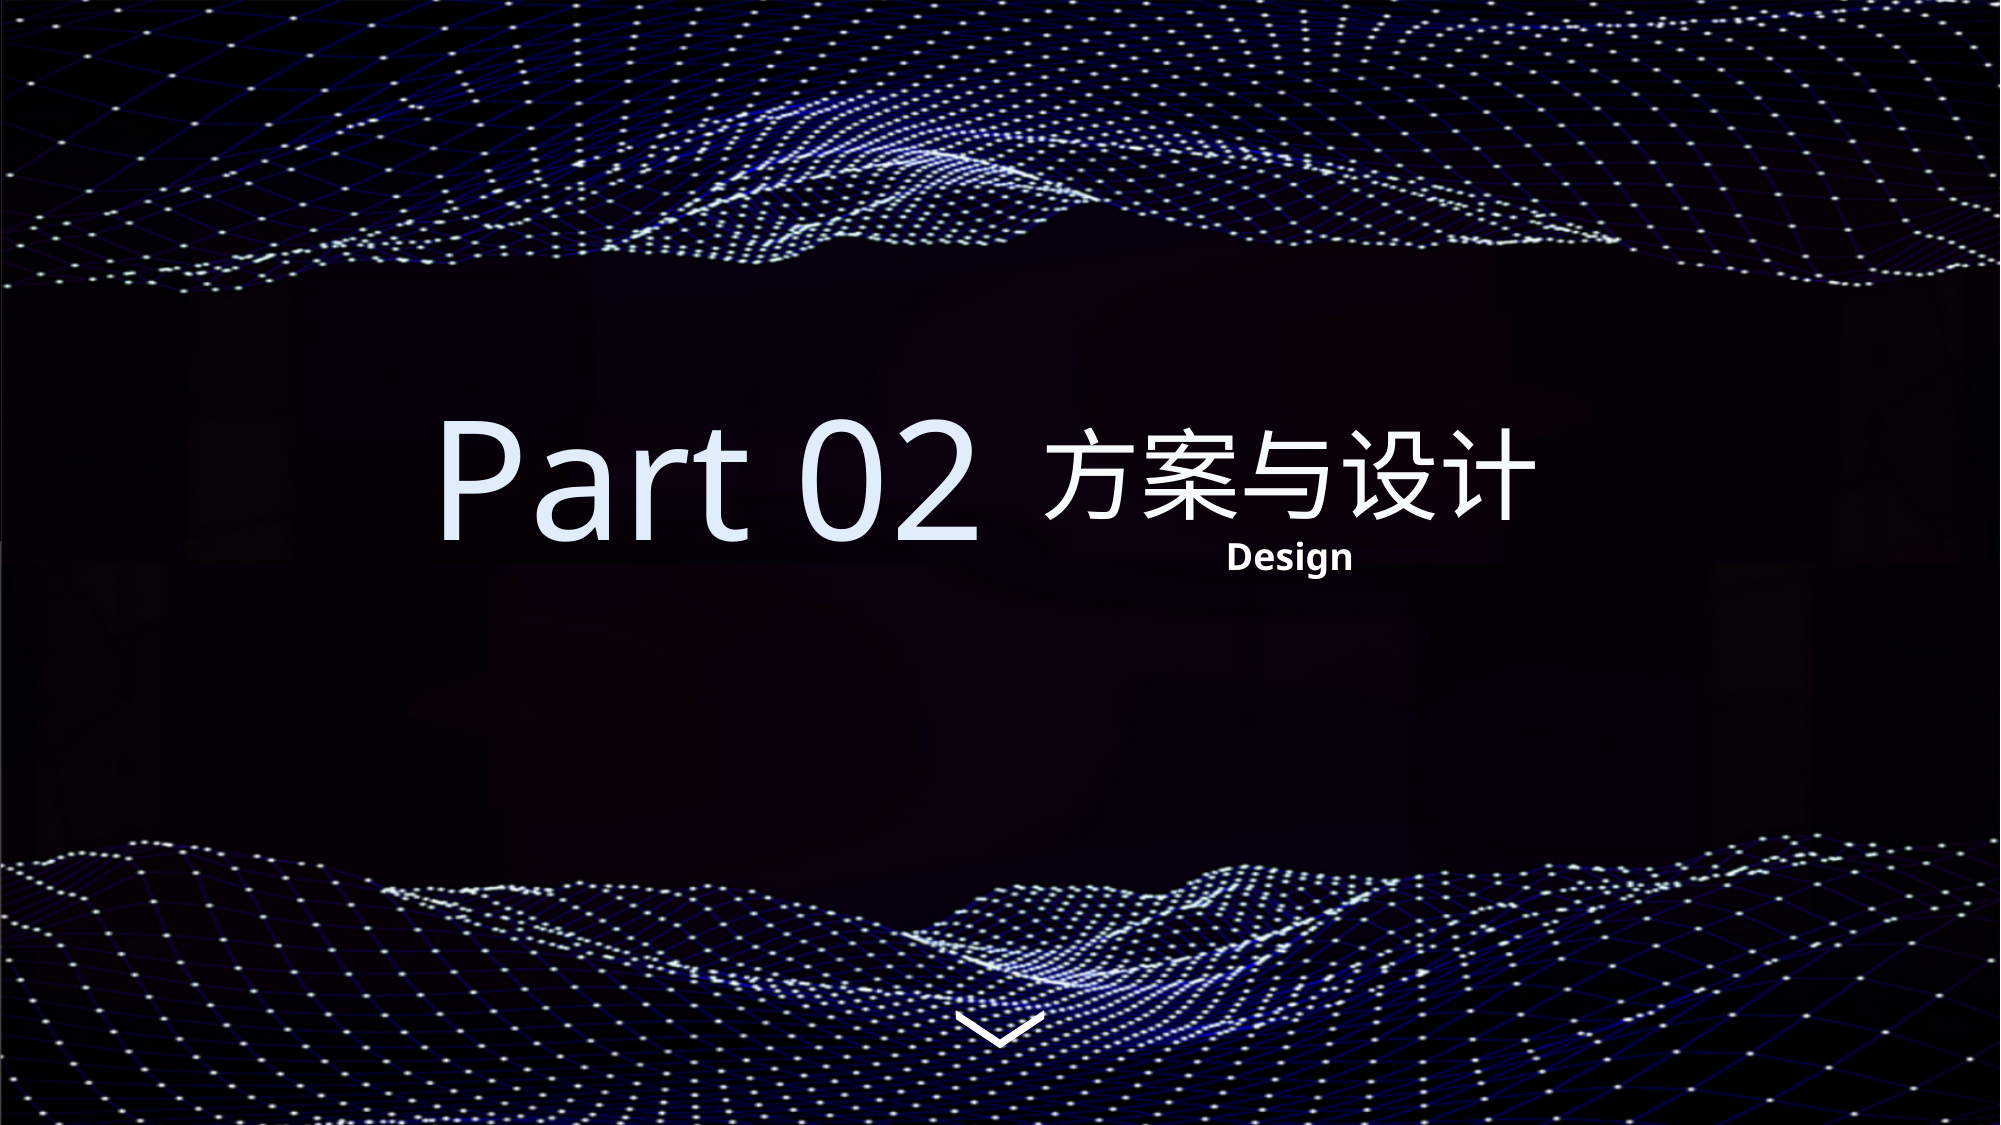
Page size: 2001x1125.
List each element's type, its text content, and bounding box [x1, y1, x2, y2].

picture [708, 0, 1292, 1125]
text_box 方案与设计 [1292, 405, 1692, 541]
text_box Part 02 [413, 366, 708, 582]
text_box Design [1292, 525, 1541, 586]
